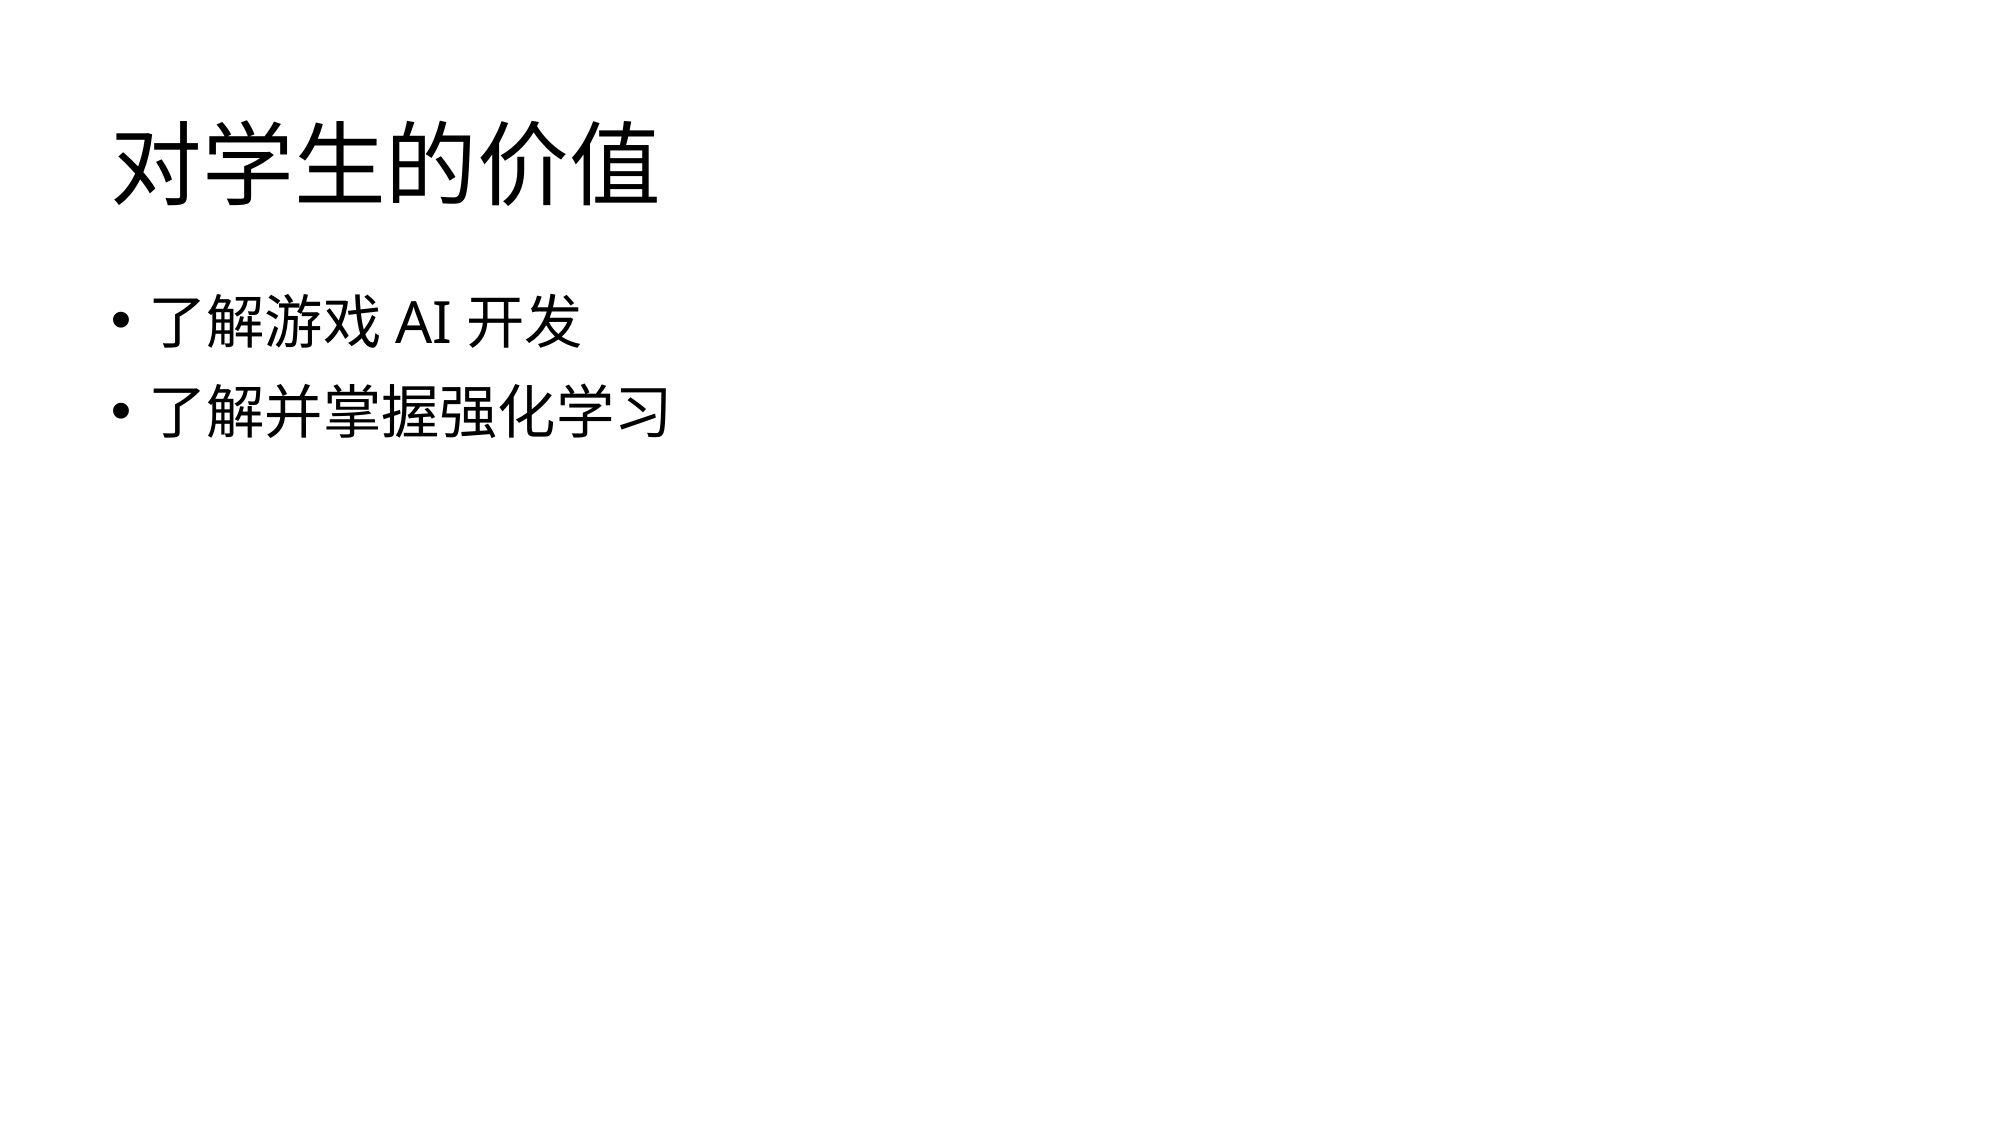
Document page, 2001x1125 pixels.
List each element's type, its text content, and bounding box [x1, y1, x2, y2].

list 了解游戏AI开发 了解并掌握强化学习 [95, 277, 1904, 656]
title 对学生的价值 [95, 59, 1905, 278]
